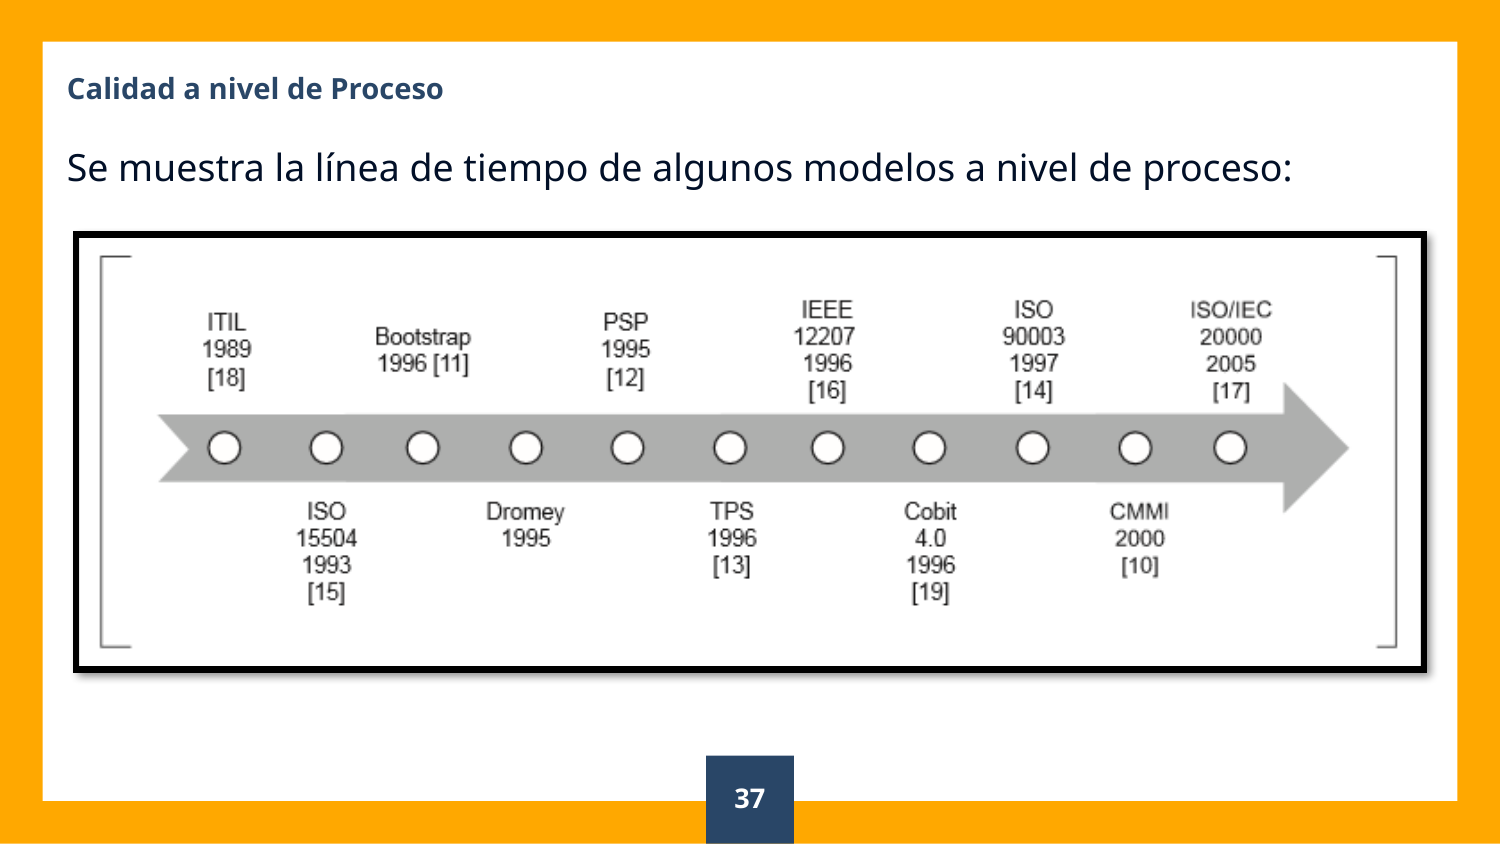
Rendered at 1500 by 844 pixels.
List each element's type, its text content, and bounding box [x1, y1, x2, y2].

text_box Calidad a nivel de Proceso [52, 63, 522, 114]
slide_number 37 [705, 755, 794, 844]
text_box Se muestra la línea de tiempo de algunos modelos a nivel de proceso: [33, 129, 1379, 208]
picture [79, 237, 1421, 667]
